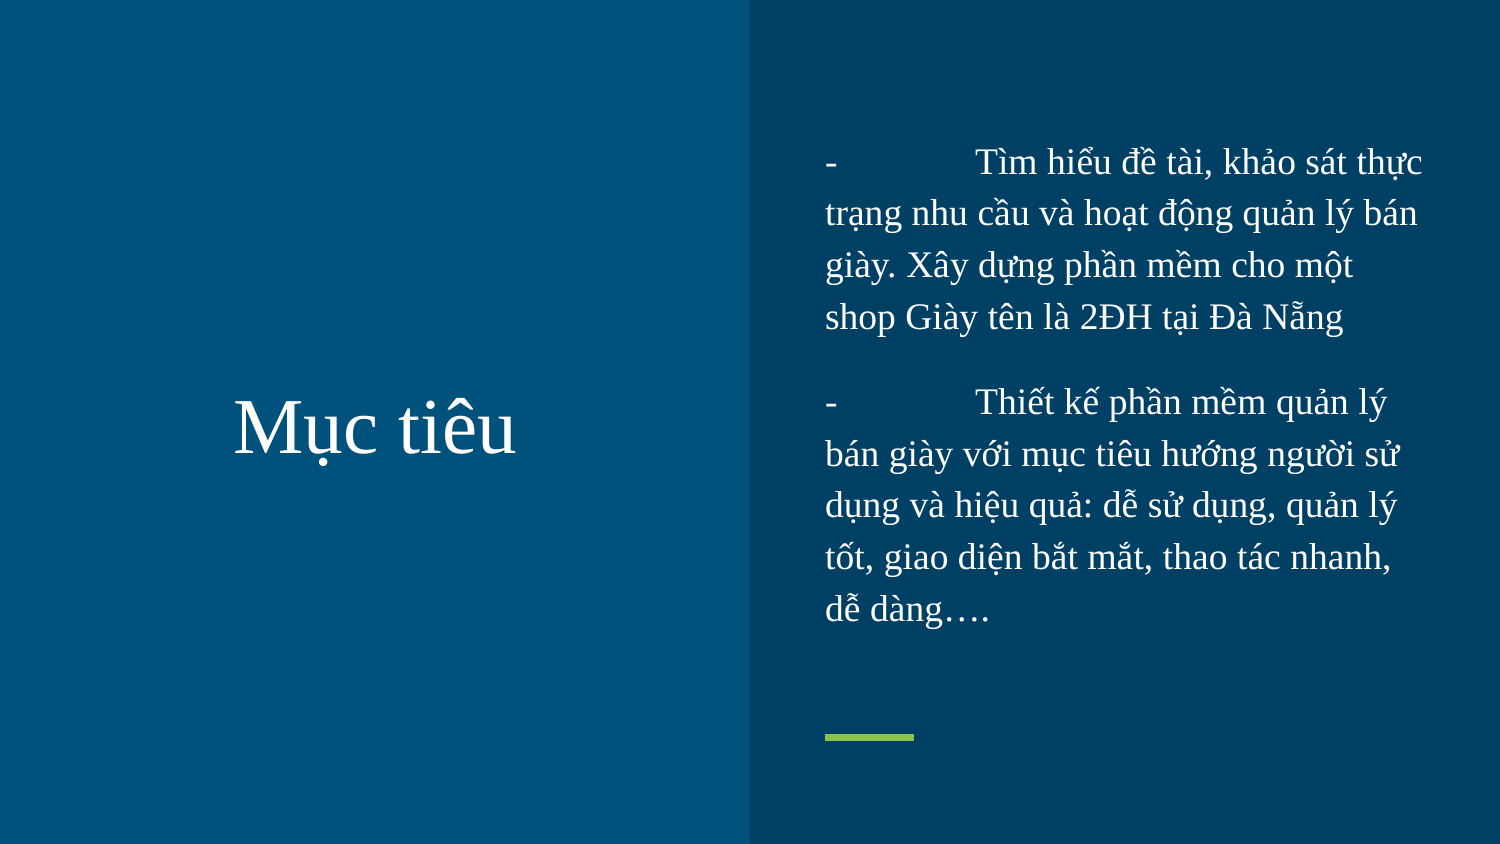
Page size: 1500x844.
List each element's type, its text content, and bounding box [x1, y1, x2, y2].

list - Tìm hiểu đề tài, khảo sát thực trạng nhu cầu và hoạt động quản lý bán giày. Xây dựng phần mềm cho một shop Giày tên là 2ĐH tại Đà Nẵng - Thiết kế phần mềm quản lý bán giày với mục tiêu hướng người sử dụng và hiệu quả: dễ sử dụng, quản lý tốt, giao diện bắt mắt, thao tác nhanh, dễ dàng…. [810, 118, 1440, 725]
title Mục tiêu [43, 298, 708, 546]
